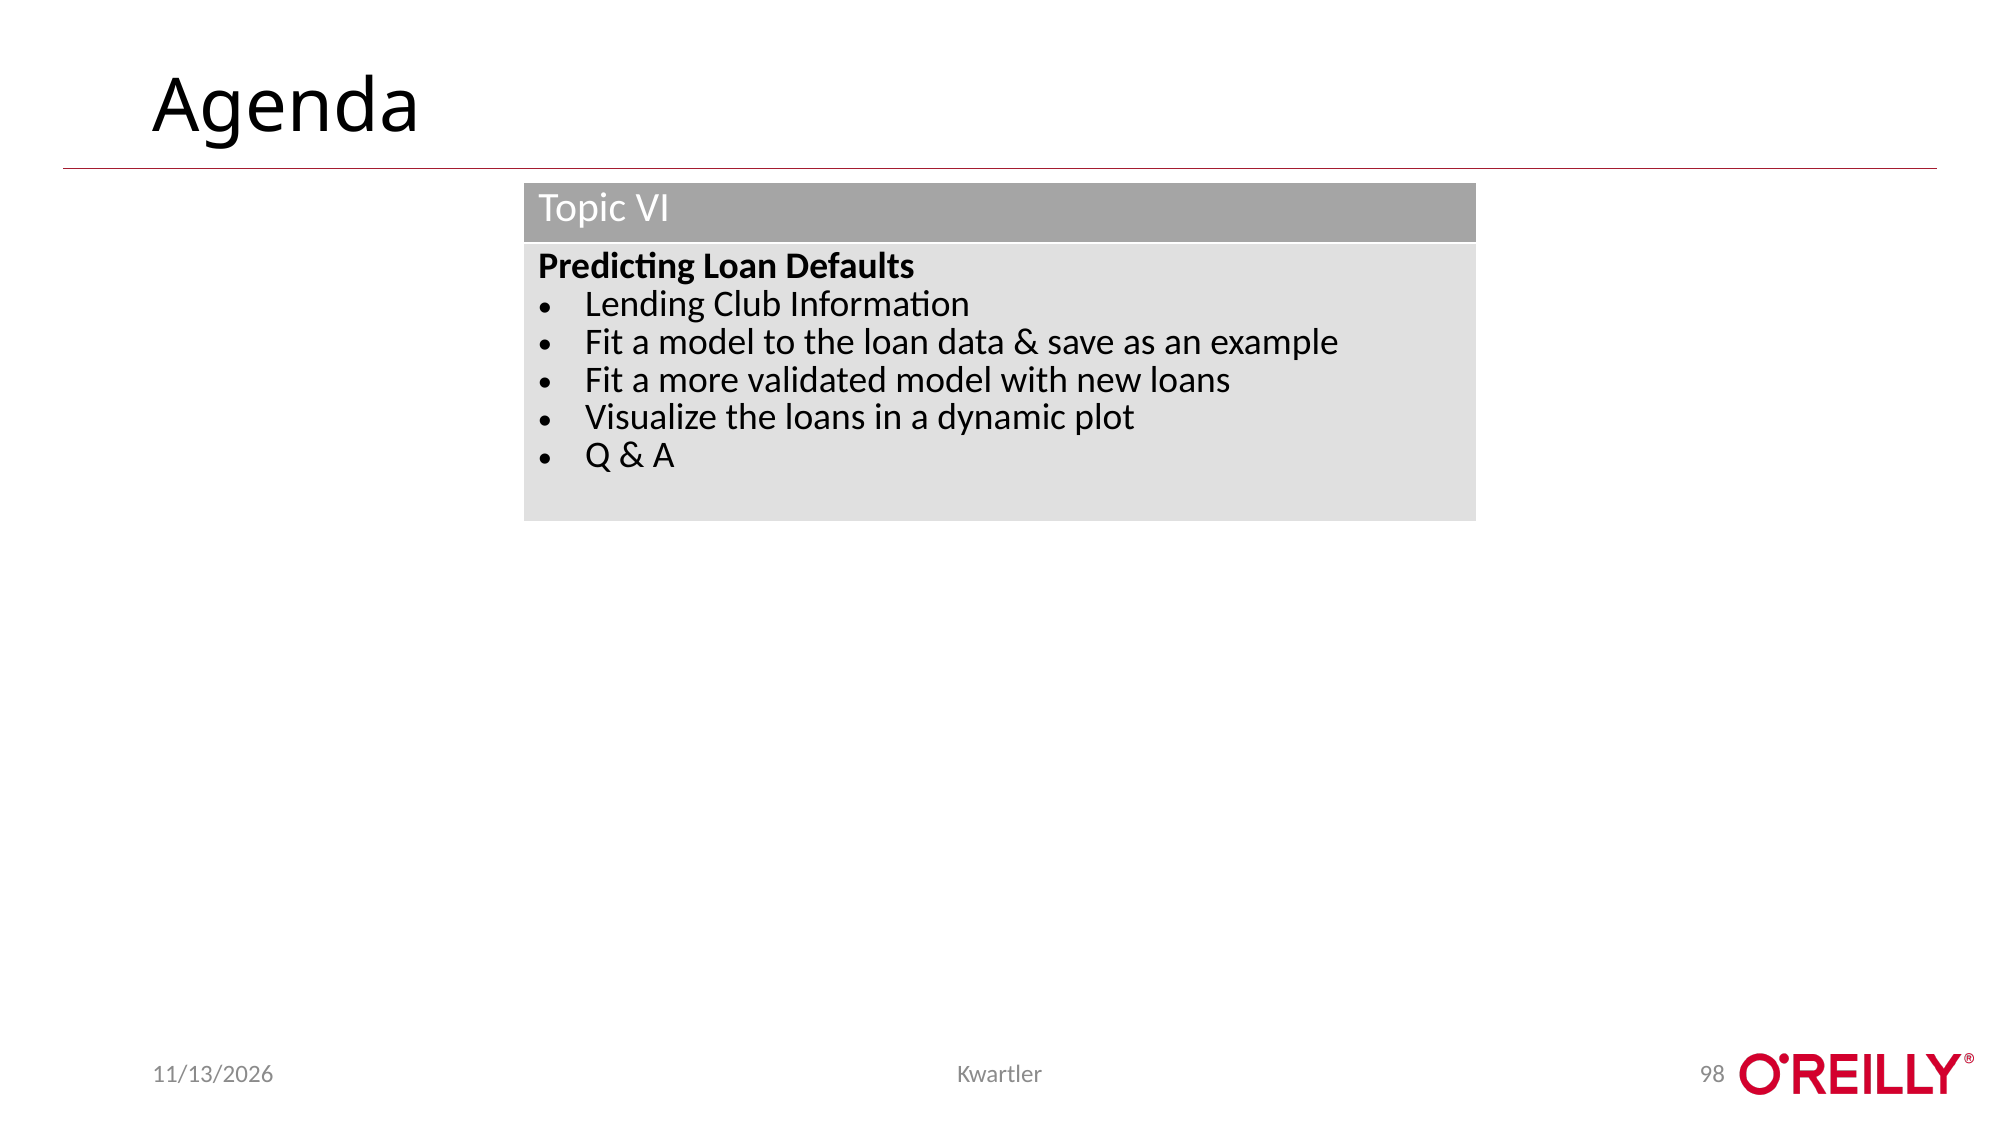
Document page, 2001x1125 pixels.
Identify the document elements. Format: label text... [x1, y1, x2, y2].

table_cell Predicting Loan Defaults Lending Club Information Fit a model to the loan data & save as an example Fit a more validated model with new loans Visualize the loans in a dynamic plot Q & A [524, 244, 1476, 521]
table_header Topic VI [524, 183, 1476, 242]
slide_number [137, 1042, 588, 1103]
picture [1741, 1050, 1975, 1096]
title Agenda [137, 59, 1863, 156]
text_box 98 [1412, 1042, 1741, 1103]
footer Kwartler [662, 1042, 1338, 1103]
